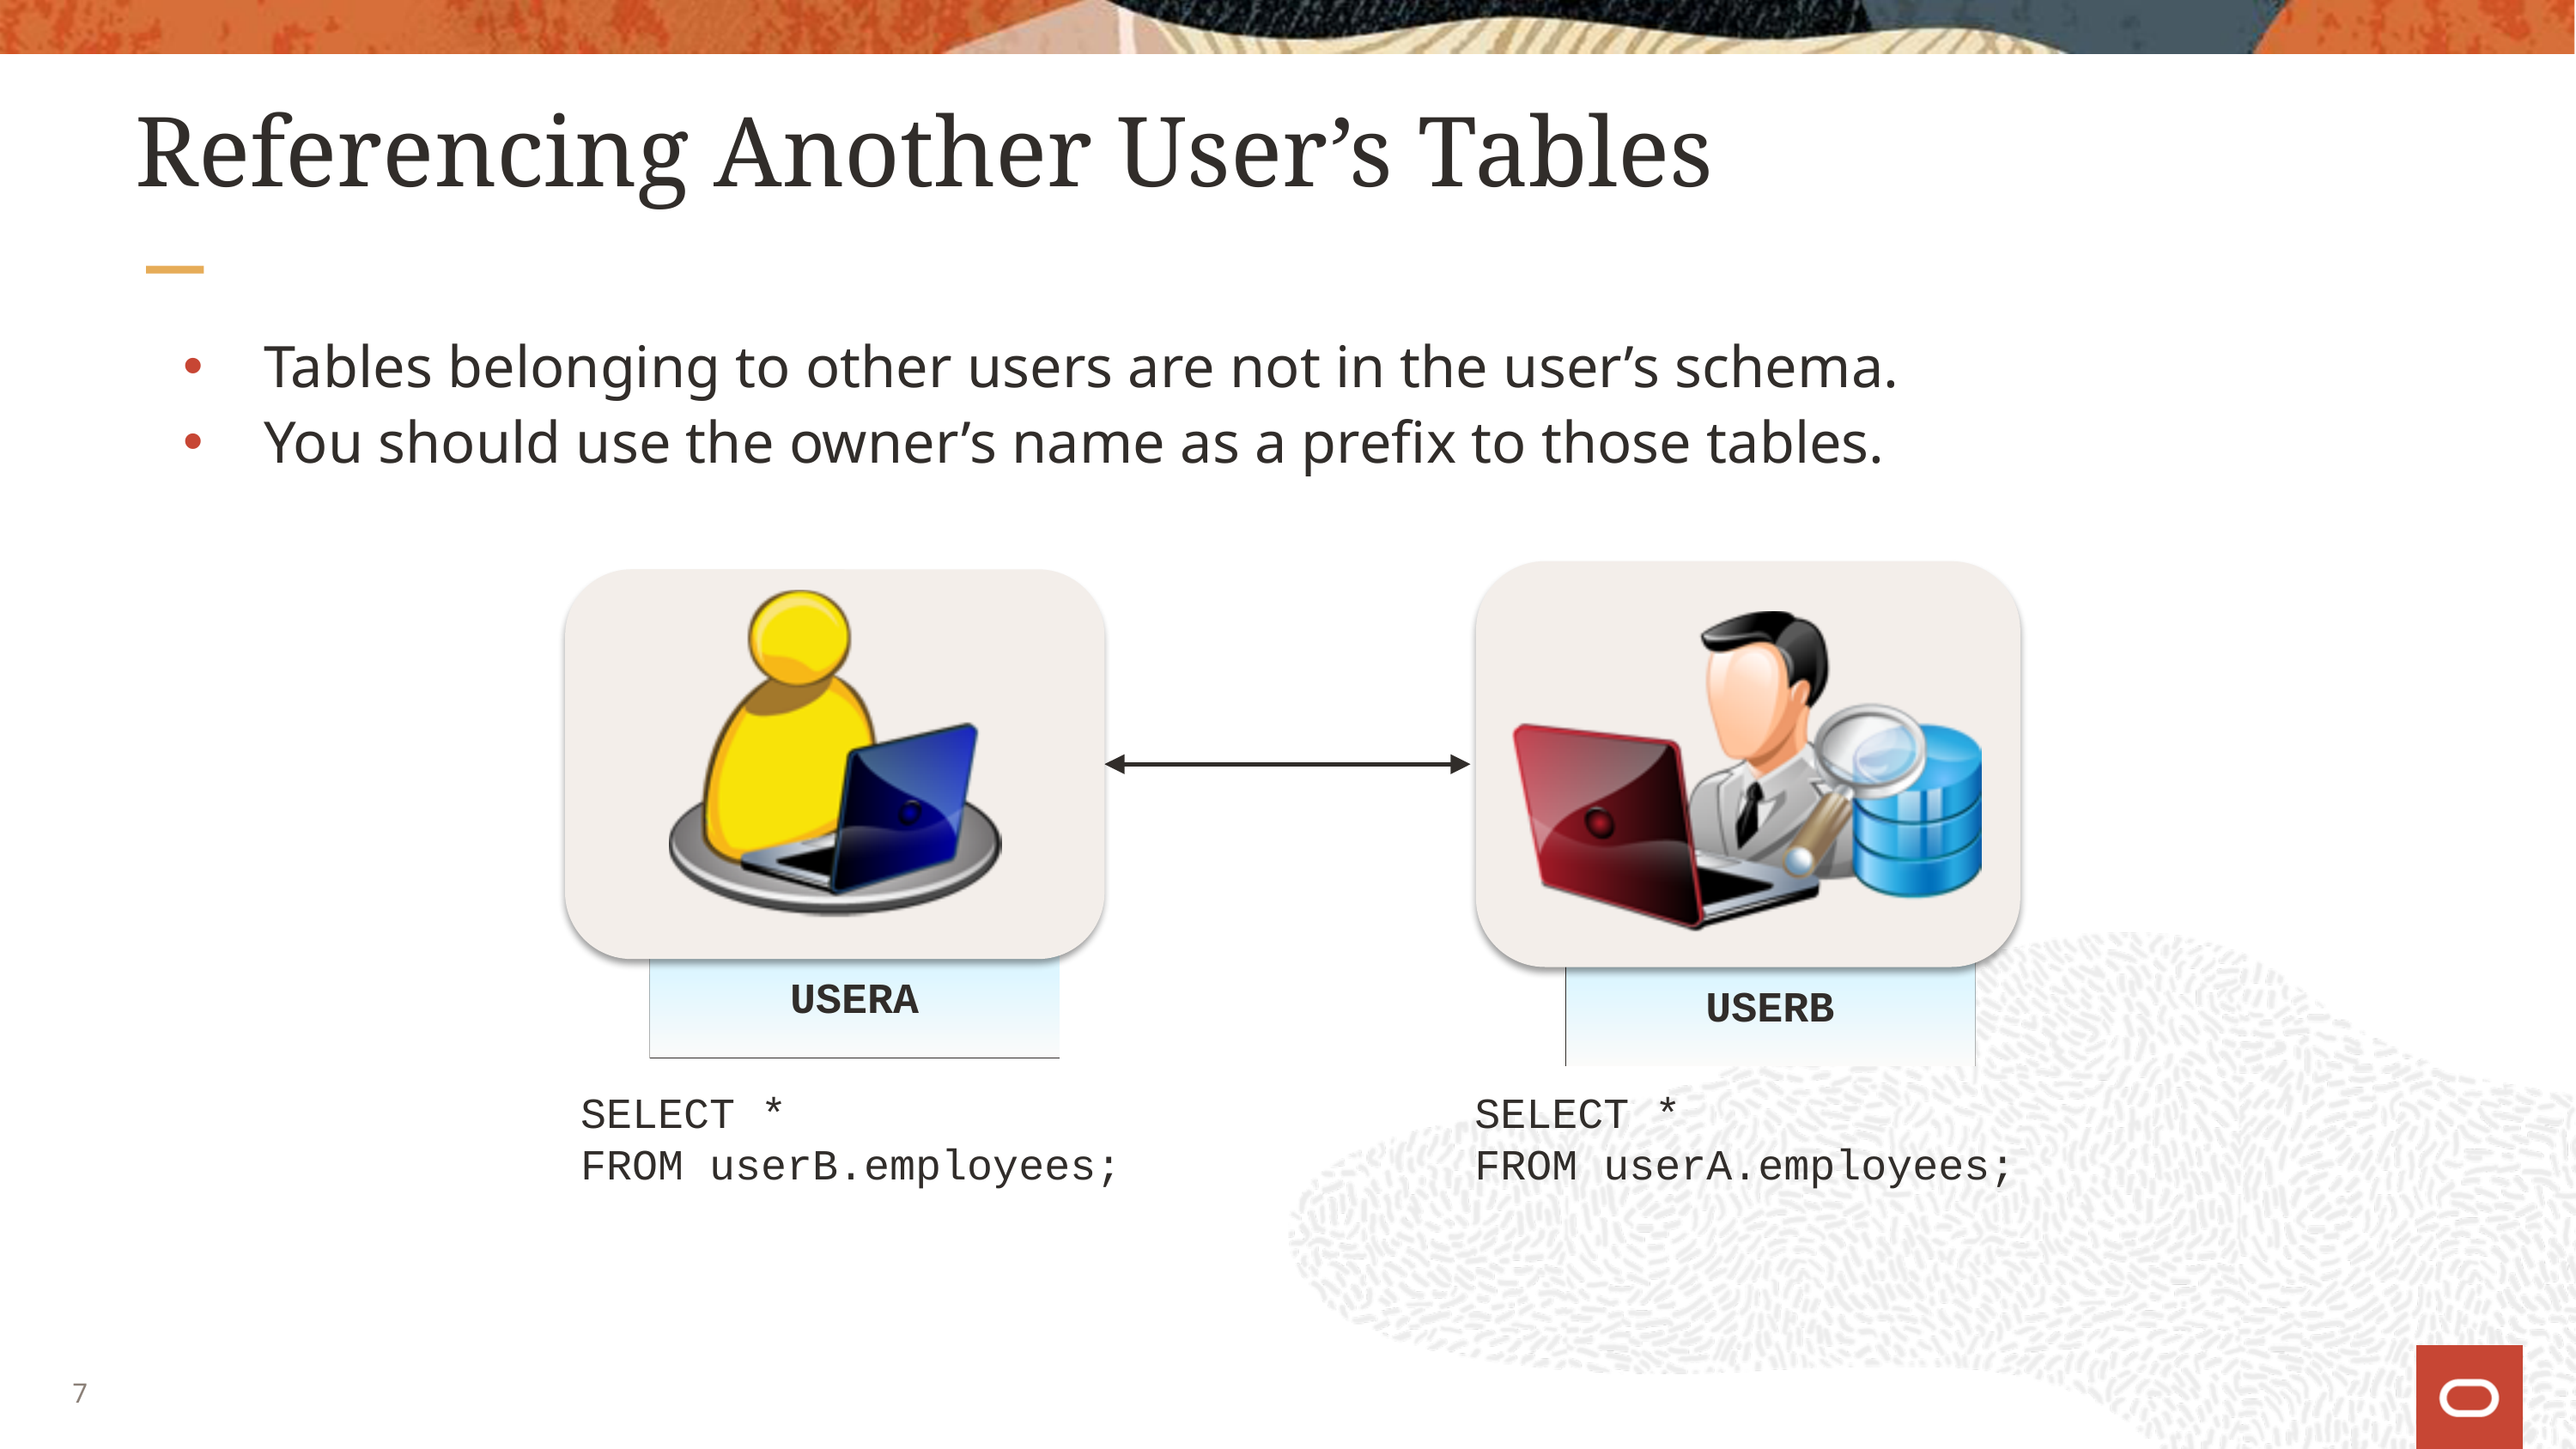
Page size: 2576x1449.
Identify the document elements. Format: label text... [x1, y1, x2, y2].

text_box SELECT * FROM userA.employees; [1461, 1079, 2049, 1196]
picture [0, 0, 2576, 54]
picture [2416, 1345, 2523, 1449]
text_box SELECT * FROM userB.employees; [568, 1079, 1155, 1196]
list Tables belonging to other users are not in the user’s schema. You should use the owner’s name as a prefix to those tables. [131, 319, 2445, 475]
title Referencing Another User’s Tables [131, 86, 2445, 252]
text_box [567, 563, 2019, 1067]
